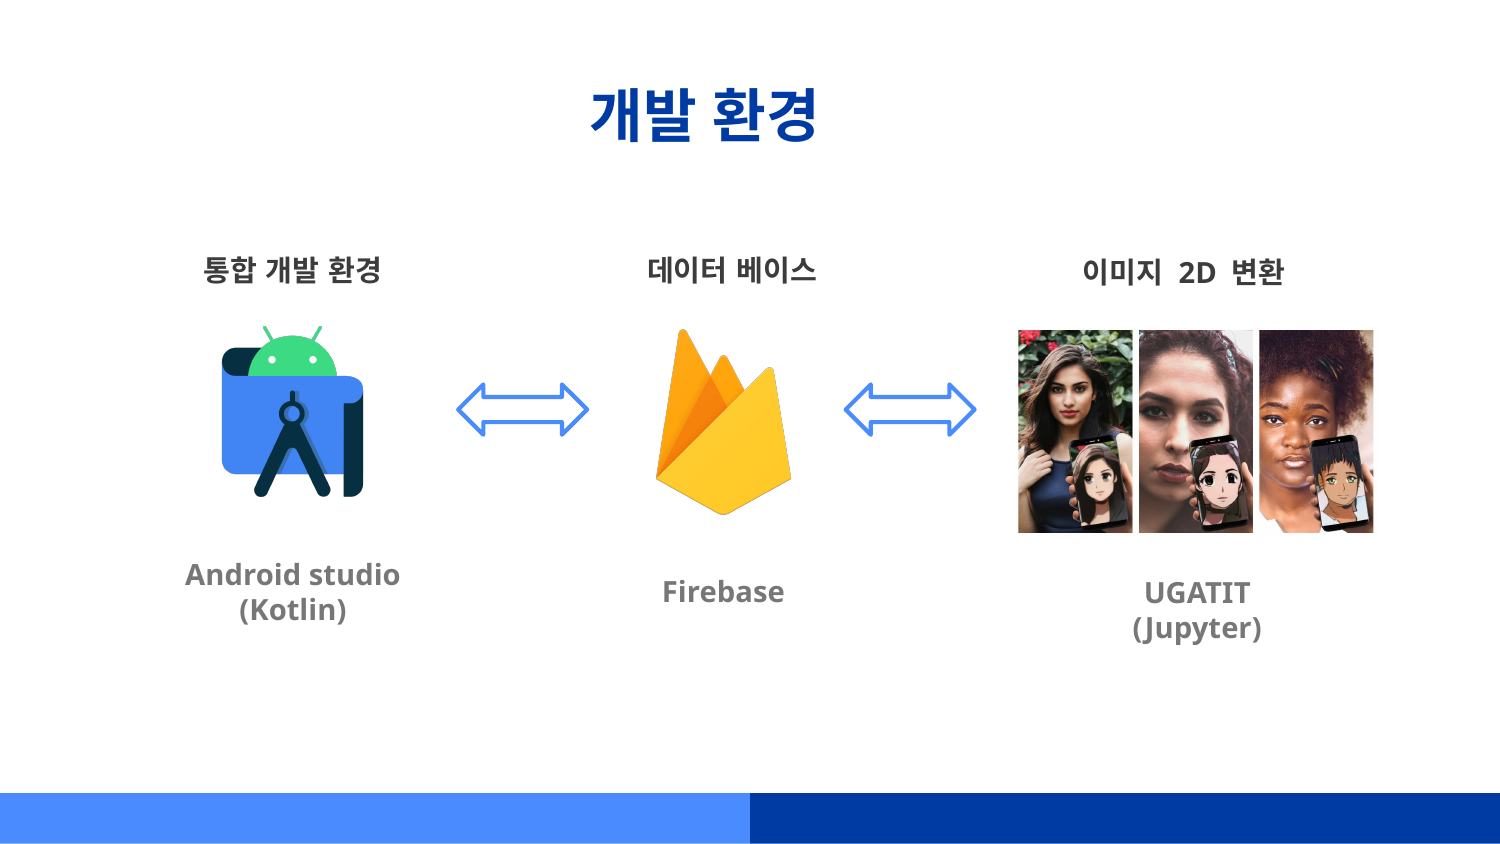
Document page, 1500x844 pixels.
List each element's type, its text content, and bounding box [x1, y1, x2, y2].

text_box 통합 개발 환경 [188, 244, 397, 295]
text_box 이미지 2D 변환 [1067, 247, 1301, 297]
picture [196, 315, 390, 509]
text_box UGATIT (Jupyter) [1117, 566, 1278, 652]
text_box Android studio (Kotlin) [170, 548, 416, 634]
text_box Firebase [647, 566, 800, 617]
title 개발 환경 [72, 64, 1337, 159]
text_box [456, 382, 590, 437]
text_box 데이터 베이스 [632, 244, 833, 295]
text_box [843, 382, 977, 437]
picture [1016, 328, 1378, 536]
picture [622, 320, 825, 524]
